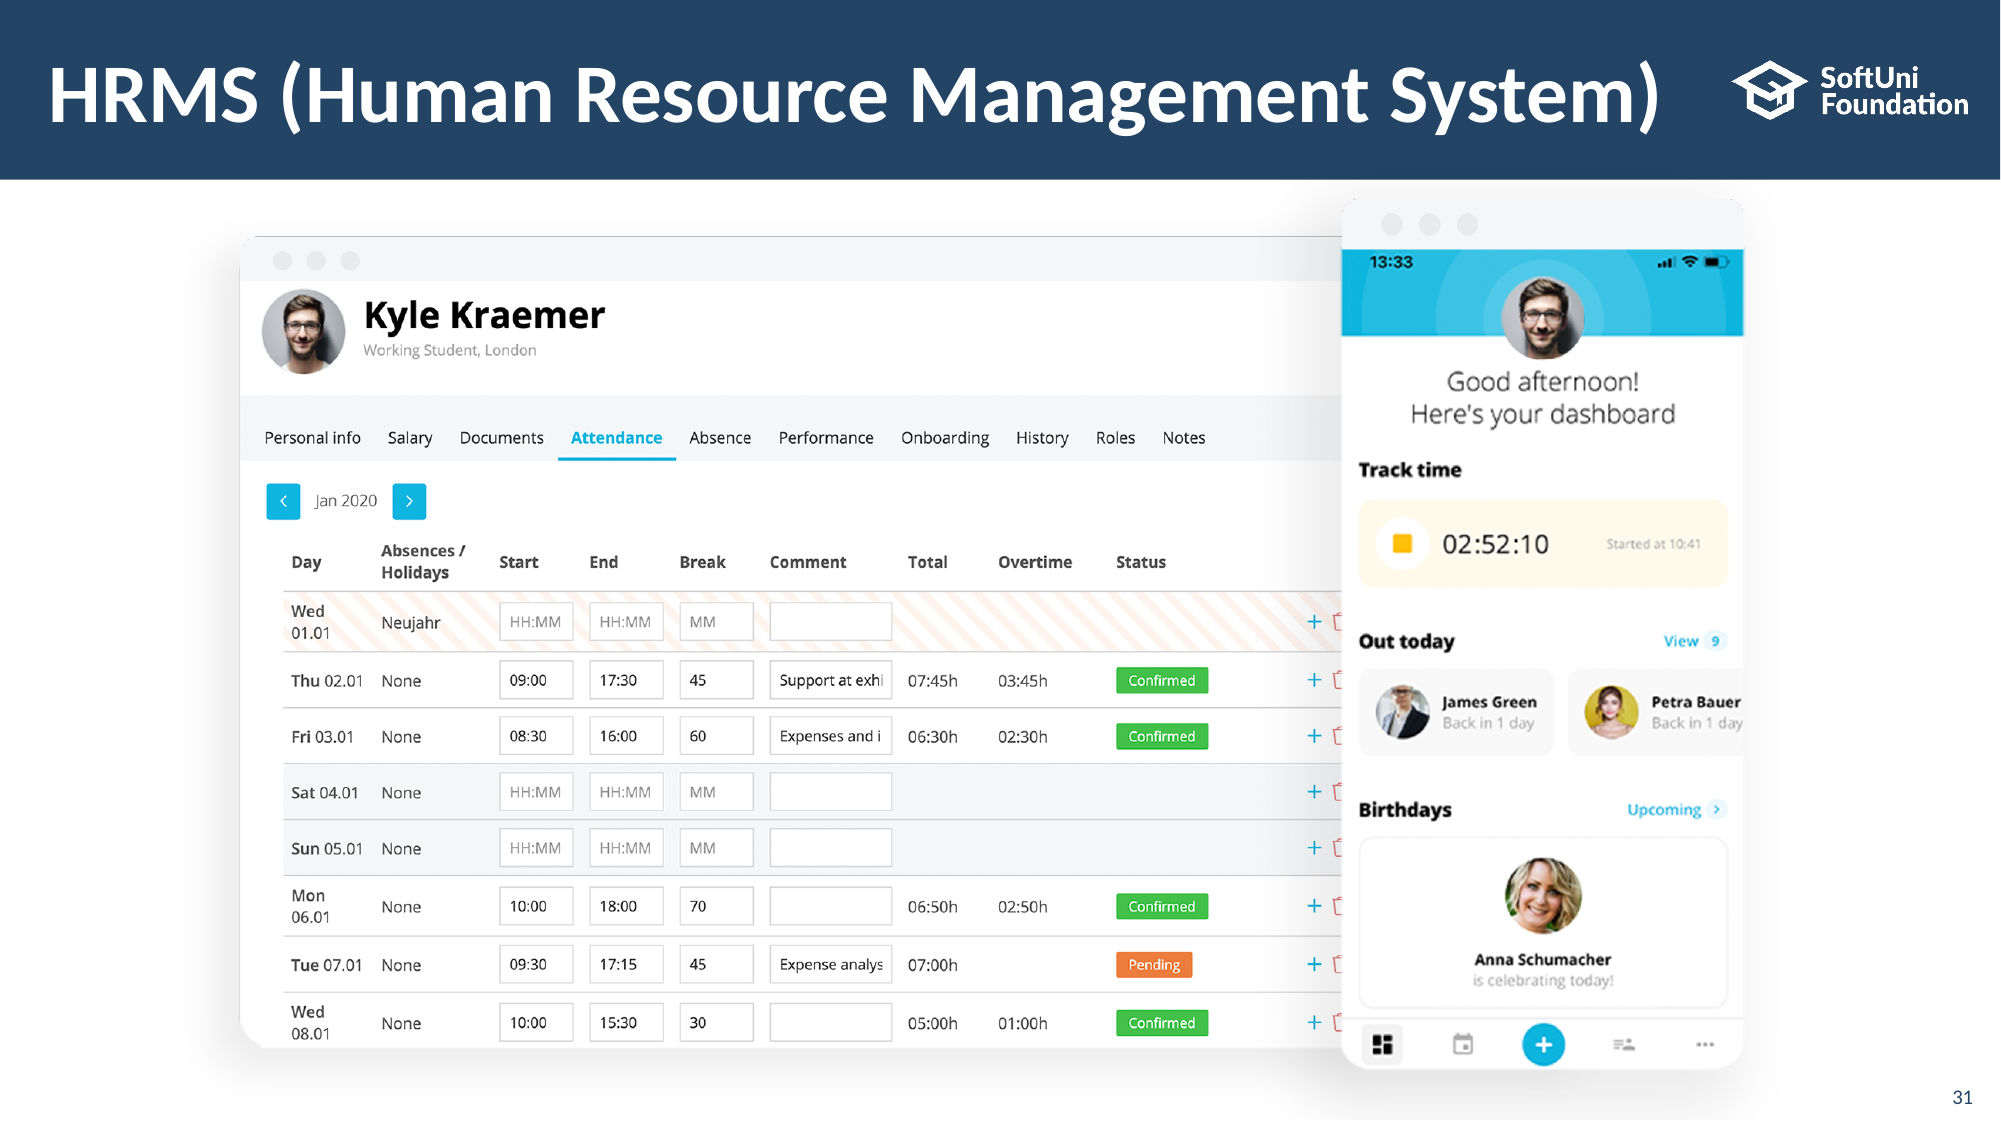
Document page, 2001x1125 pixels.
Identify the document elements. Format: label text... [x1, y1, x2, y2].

title HRMS (Human Resource Management System) [31, 16, 1716, 162]
slide_number 31 [1927, 1067, 1989, 1117]
picture [1731, 60, 1968, 120]
picture [121, 148, 1864, 1121]
